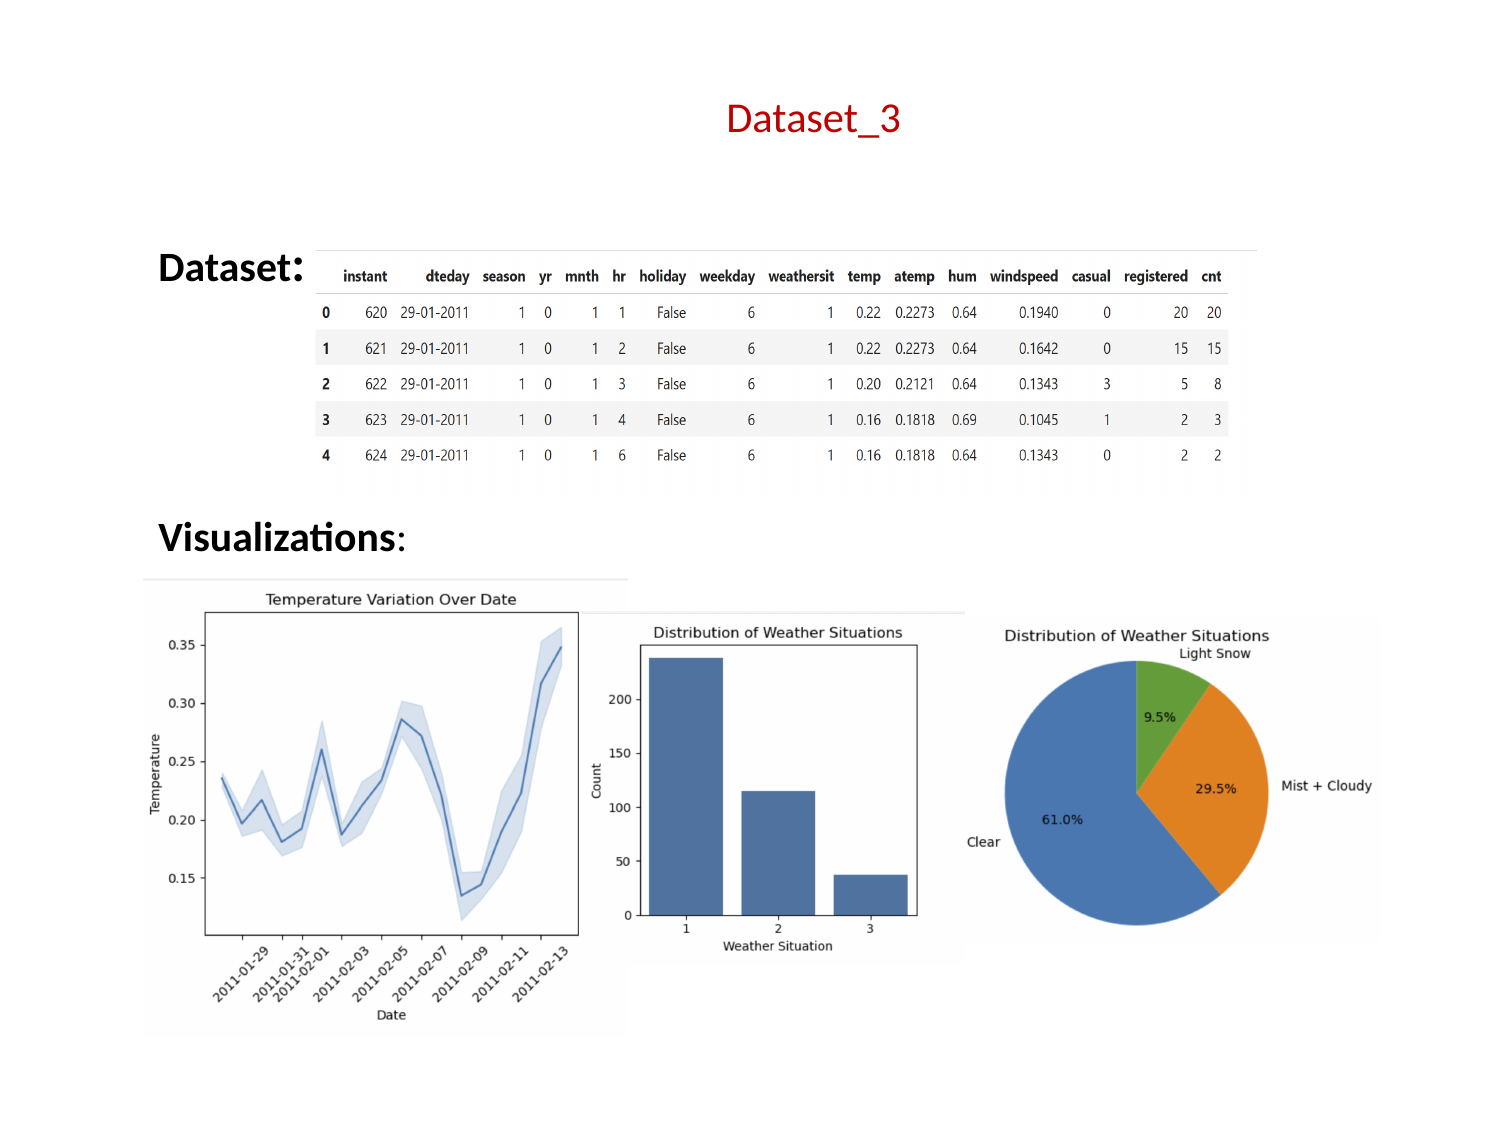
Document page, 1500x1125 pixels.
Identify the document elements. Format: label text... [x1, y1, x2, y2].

picture [315, 250, 1257, 503]
list Dataset: Visualizations: [143, 223, 1457, 1042]
title Dataset_3 [143, 81, 1494, 199]
picture [142, 578, 1382, 1037]
